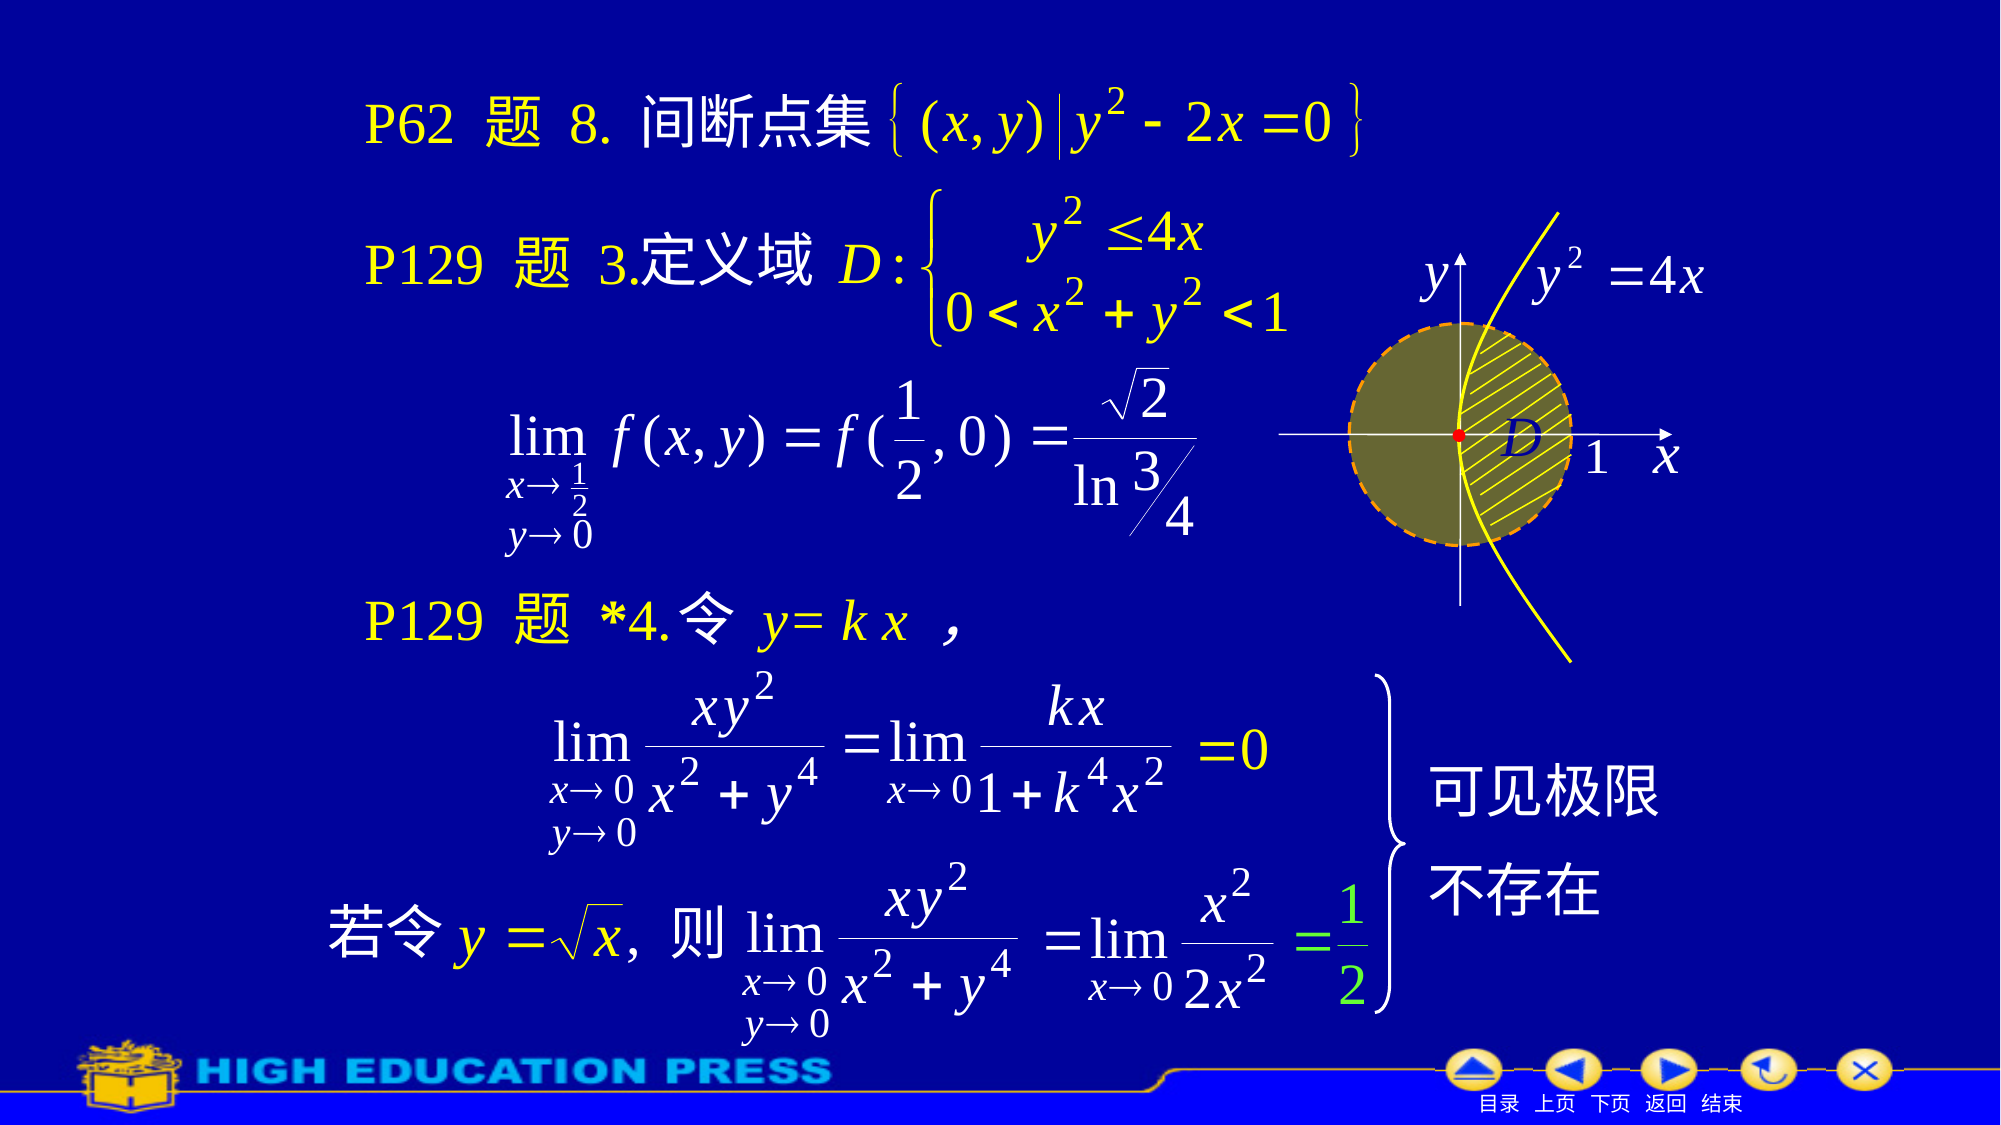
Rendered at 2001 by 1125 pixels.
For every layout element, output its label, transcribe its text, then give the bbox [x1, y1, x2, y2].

text_box 间断点集 [624, 77, 886, 163]
text_box P129 题 *4. [350, 575, 662, 660]
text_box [312, 887, 626, 975]
picture [0, 0, 2001, 1125]
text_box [737, 853, 1022, 1051]
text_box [1191, 723, 1271, 775]
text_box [1278, 252, 1687, 607]
text_box P129 题 3. [350, 218, 675, 304]
text_box P62 题 8. [350, 77, 624, 163]
text_box [1545, 212, 1560, 231]
text_box 可见极限 不存在 [1412, 747, 1676, 931]
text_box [544, 662, 1176, 859]
text_box 令 y= k x ， [662, 575, 1059, 660]
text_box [1580, 427, 1609, 479]
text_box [1523, 232, 1713, 314]
text_box , 则 [628, 889, 732, 974]
text_box [1374, 675, 1405, 1013]
text_box [1537, 616, 1572, 663]
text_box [500, 370, 1016, 563]
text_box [1287, 874, 1372, 1010]
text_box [887, 77, 1371, 163]
text_box 定义域 [624, 216, 829, 301]
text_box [834, 184, 1287, 351]
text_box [1037, 859, 1278, 1014]
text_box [1023, 362, 1201, 539]
